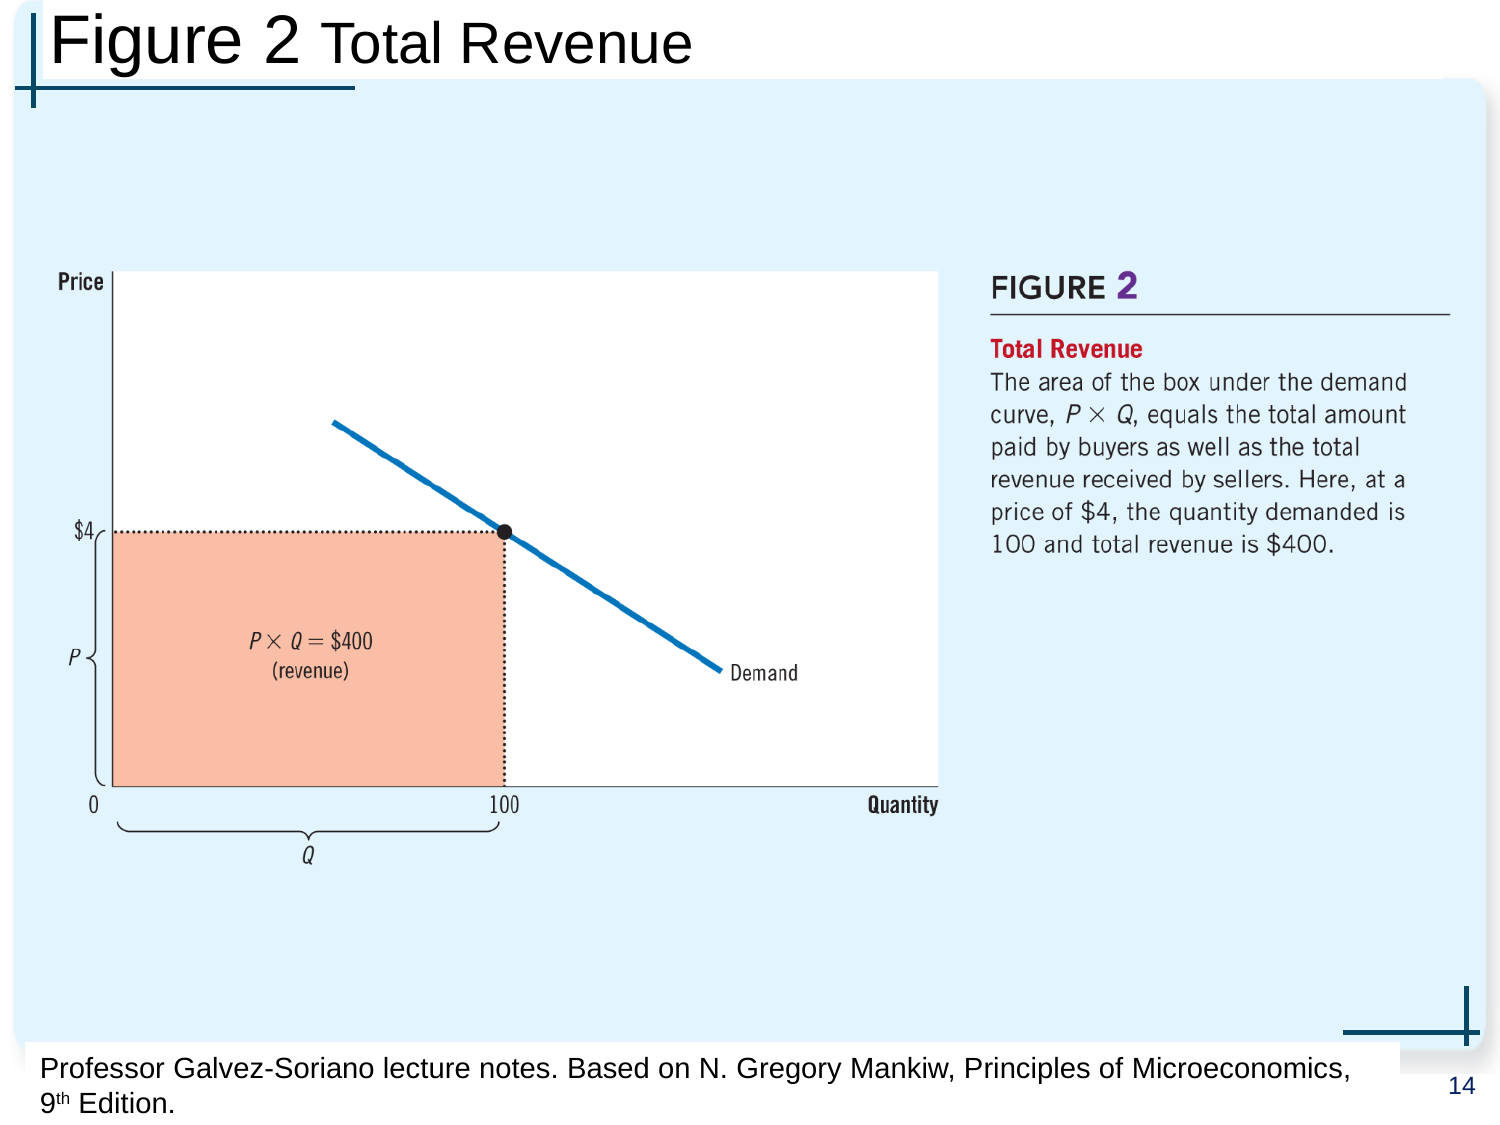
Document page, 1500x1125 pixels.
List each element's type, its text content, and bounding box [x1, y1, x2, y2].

picture [0, 0, 1500, 1074]
slide_number 14 [1423, 1060, 1500, 1125]
text_box Professor Galvez-Soriano lecture notes. Based on N. Gregory Mankiw, Principles of Microeconomics, 9th Edition. [24, 1041, 1400, 1125]
title Figure 2 Total Revenue [34, 0, 1474, 73]
